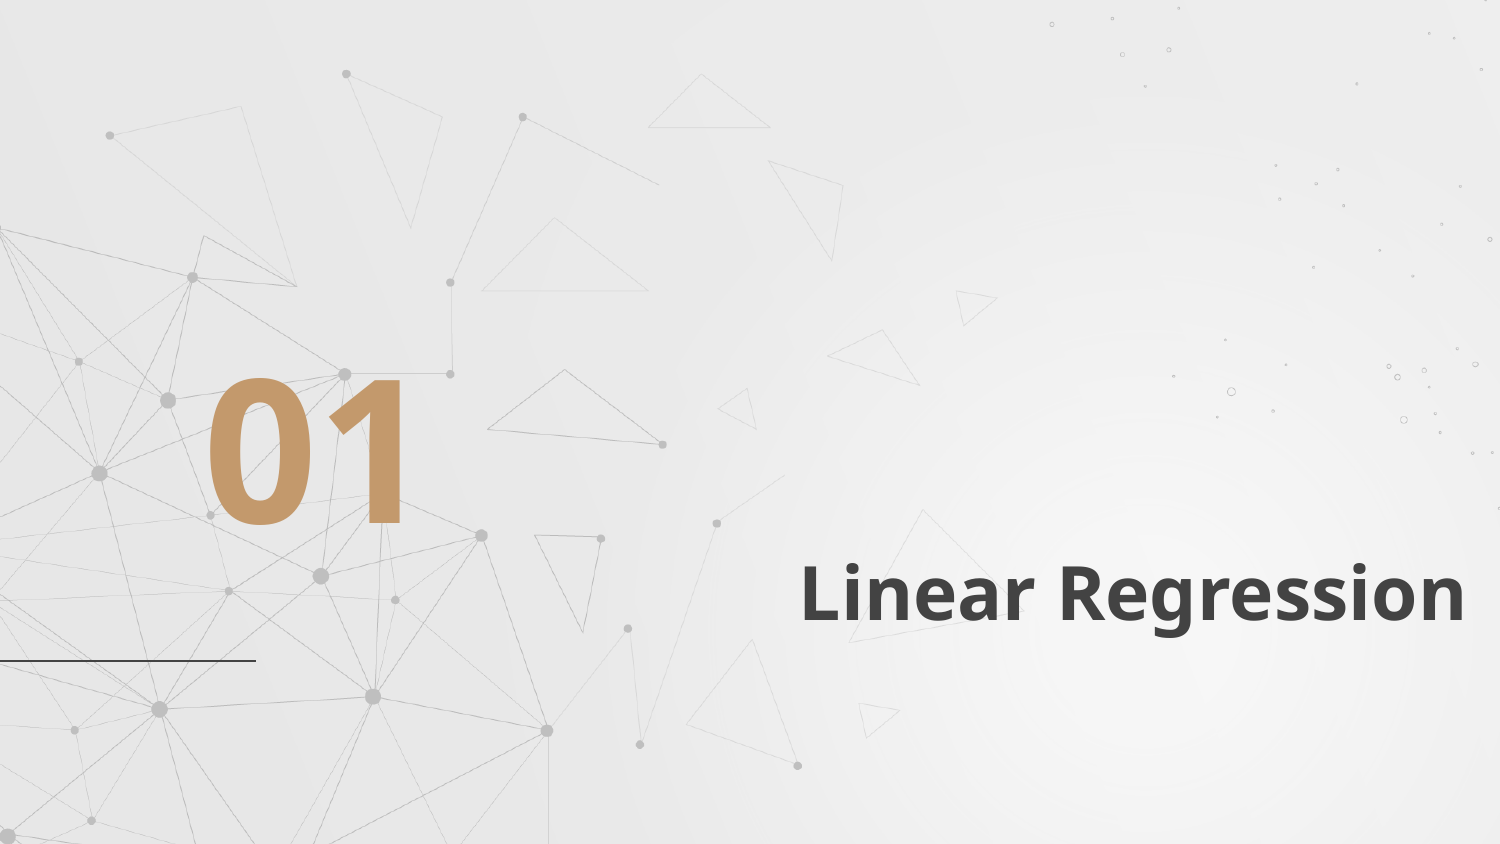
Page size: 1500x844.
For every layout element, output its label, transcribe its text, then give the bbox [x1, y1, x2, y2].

title 01 [188, 381, 678, 505]
title Linear Regression [188, 506, 1483, 674]
